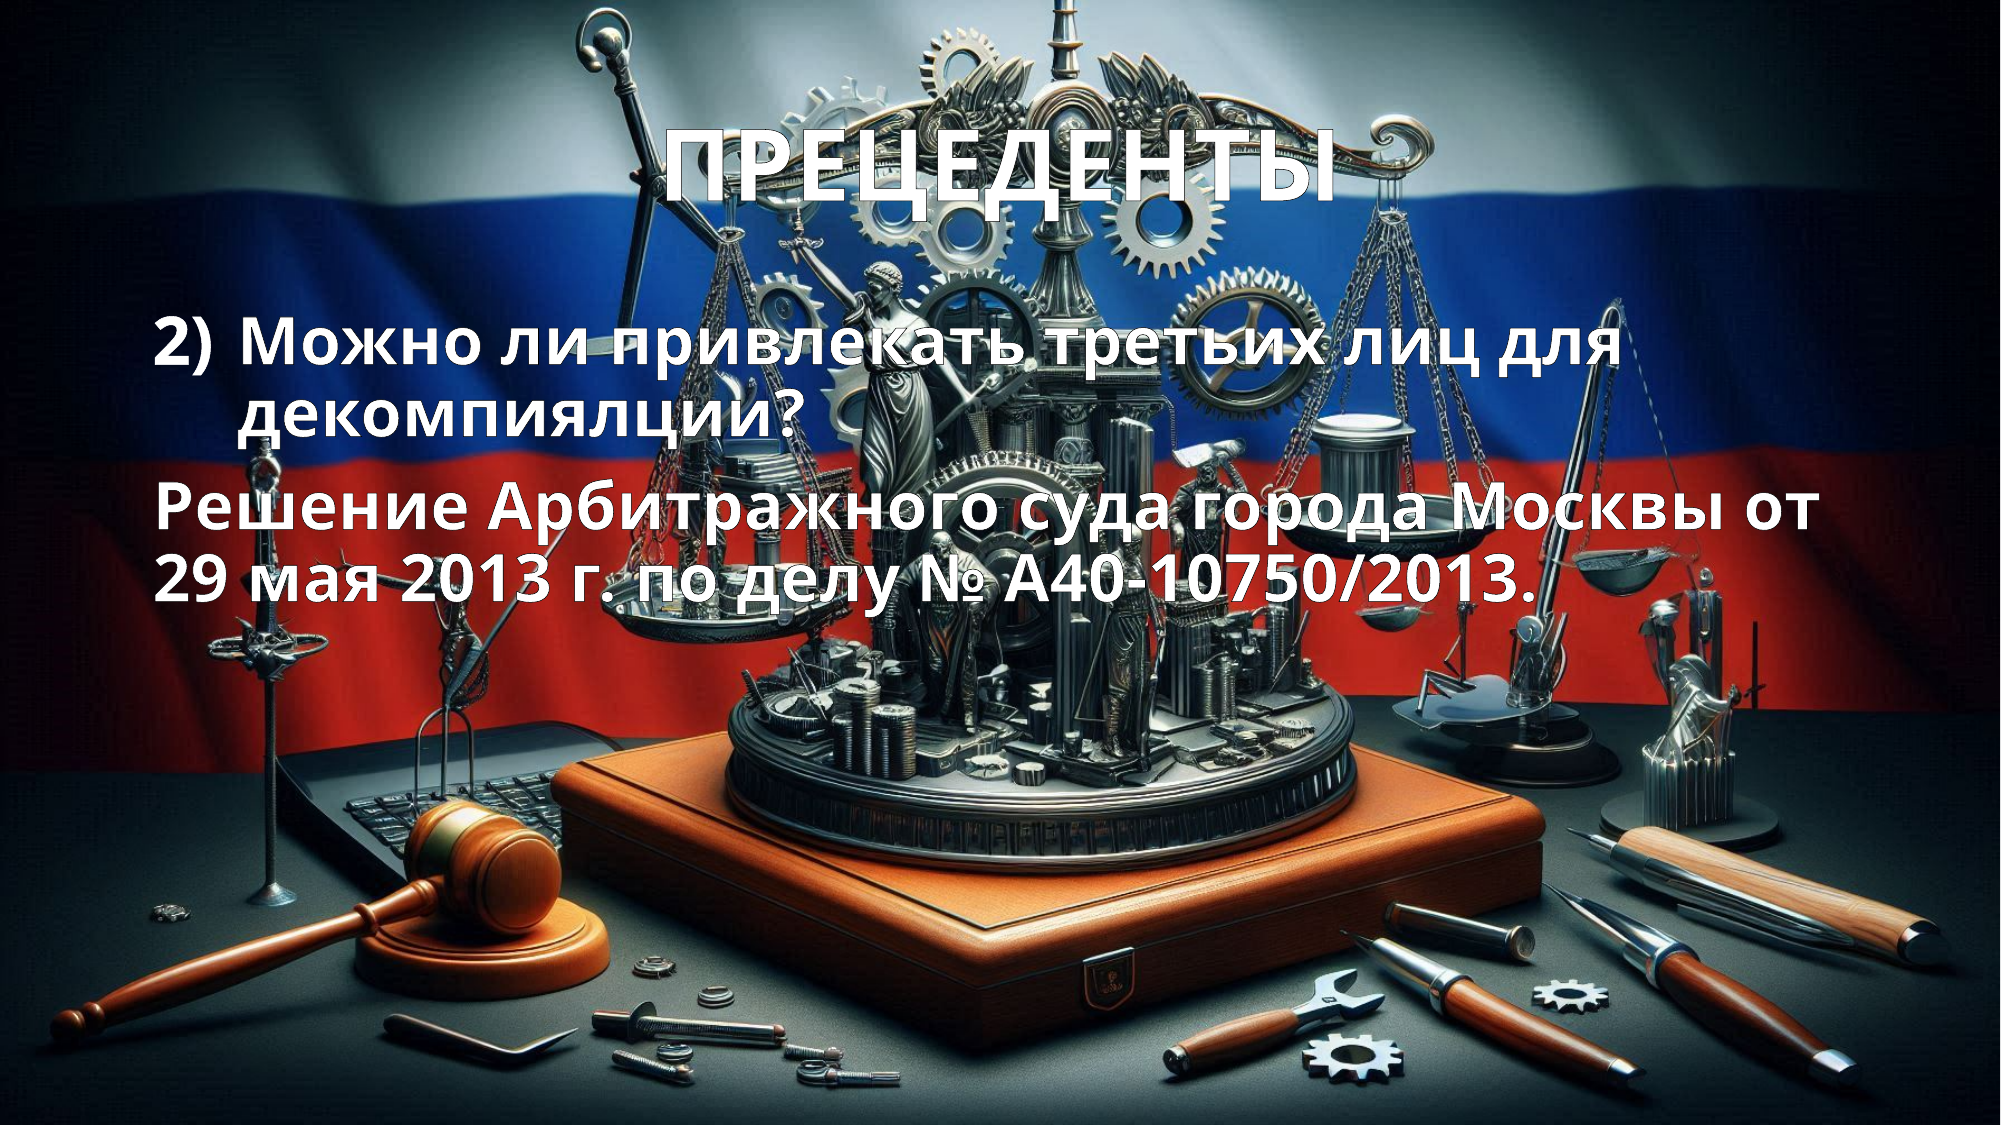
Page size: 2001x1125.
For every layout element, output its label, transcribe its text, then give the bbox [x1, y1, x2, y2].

picture [0, 0, 2001, 1125]
title ПРЕЦЕДЕНТЫ [137, 59, 1863, 278]
list Можно ли привлекать третьих лиц для декомпиялции? Решение Арбитражного суда города Москвы от 29 мая 2013 г. по делу № А40-10750/2013. [137, 299, 1863, 1014]
